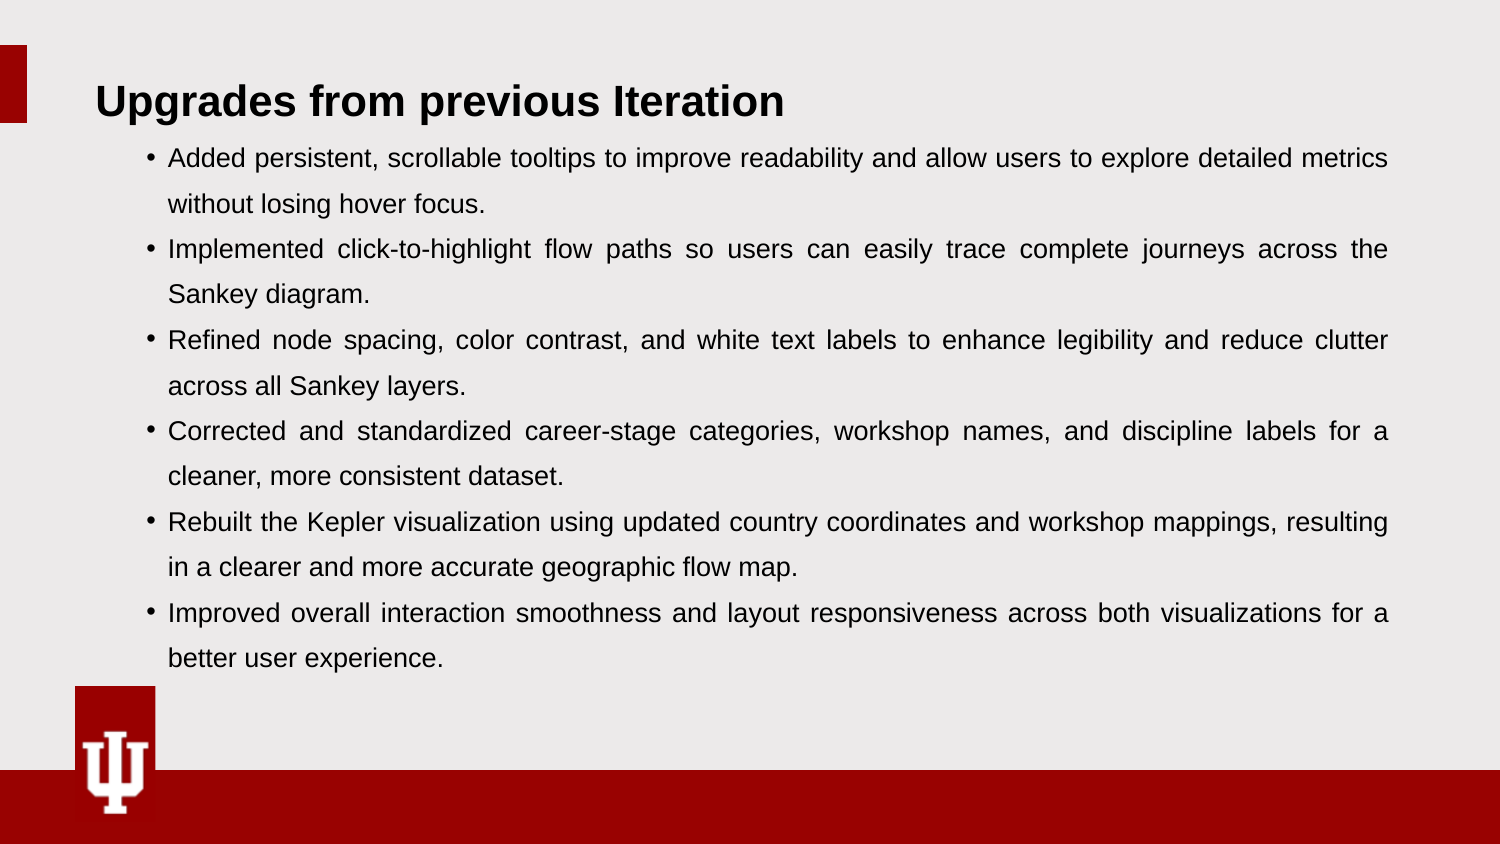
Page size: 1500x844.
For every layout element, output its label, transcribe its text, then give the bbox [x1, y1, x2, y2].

text_box Added persistent, scrollable tooltips to improve readability and allow users to explore detailed metrics without losing hover focus. Implemented click-to-highlight flow paths so users can easily trace complete journeys across the Sankey diagram. Refined node spacing, color contrast, and white text labels to enhance legibility and reduce clutter across all Sankey layers. Corrected and standardized career-stage categories, workshop names, and discipline labels for a cleaner, more consistent dataset. Rebuilt the Kepler visualization using updated country coordinates and workshop mappings, resulting in a clearer and more accurate geographic flow map. Improved overall interaction smoothness and layout responsiveness across both visualizations for a better user experience. [122, 105, 1389, 757]
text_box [0, 33, 28, 124]
text_box [75, 686, 156, 757]
text_box Upgrades from previous Iteration [31, 51, 895, 126]
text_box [0, 757, 1500, 844]
